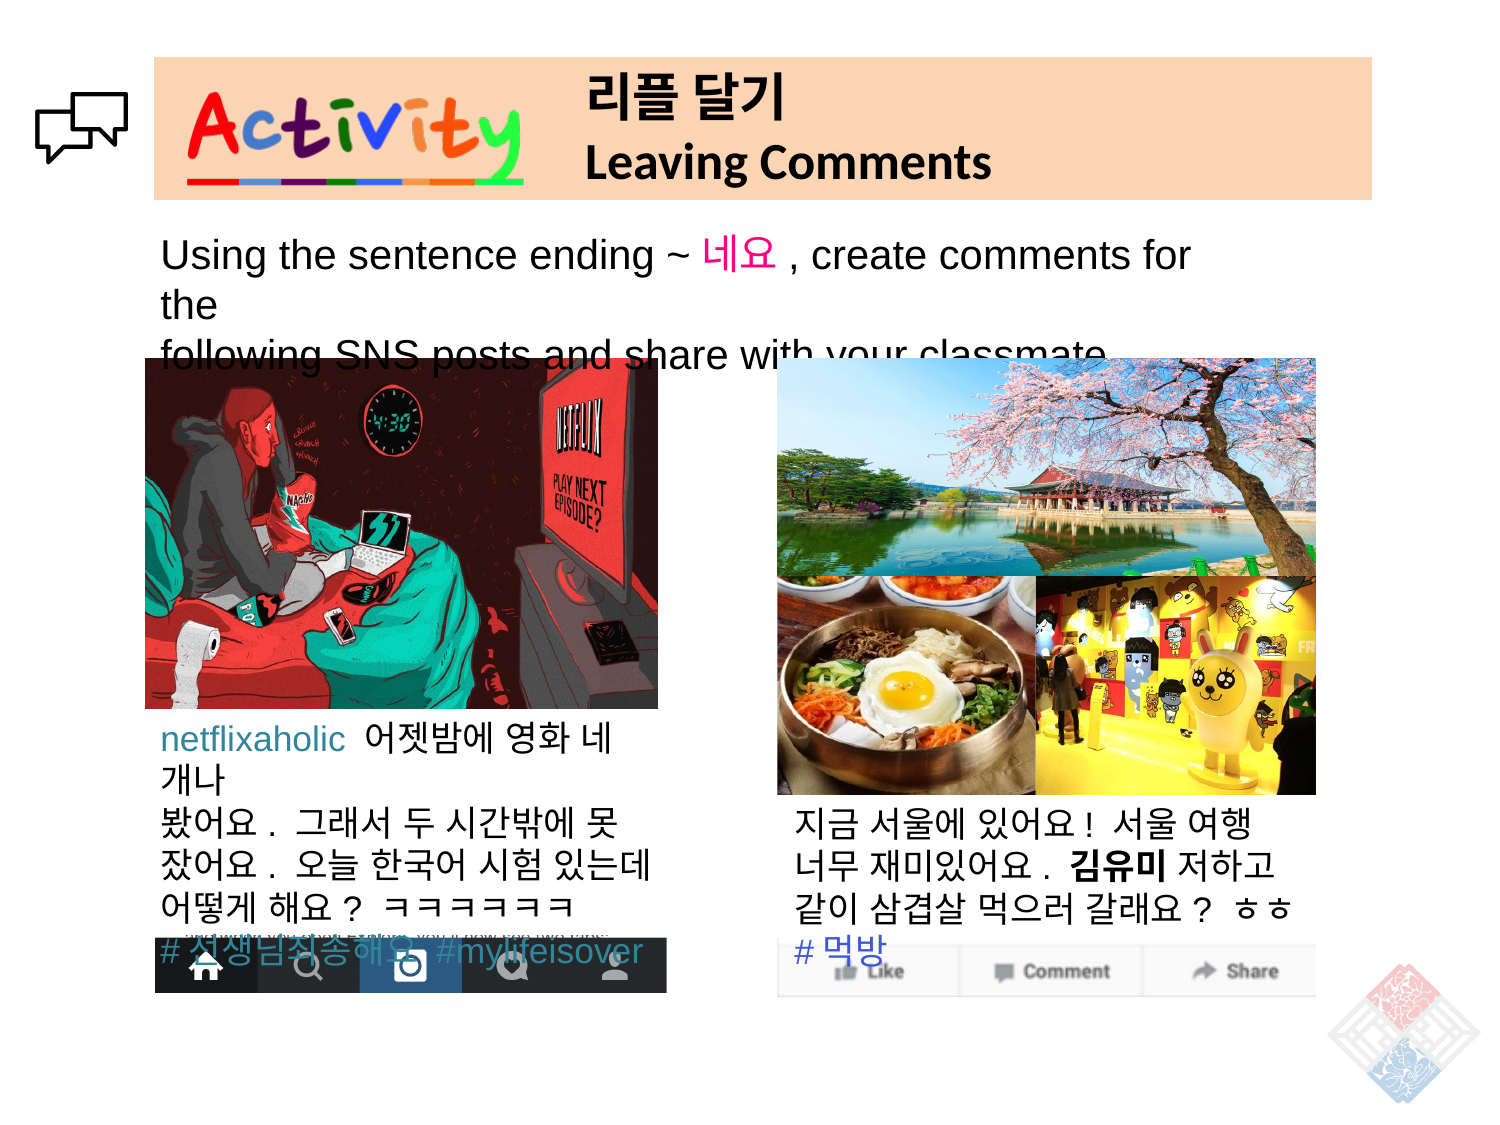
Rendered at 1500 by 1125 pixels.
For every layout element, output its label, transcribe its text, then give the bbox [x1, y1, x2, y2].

text_box 리플 달기 Leaving Comments [576, 57, 1014, 198]
table_header [1014, 59, 1370, 198]
picture [154, 934, 667, 993]
picture [777, 937, 1317, 997]
text_box Using the sentence ending ~네요, create comments for the following SNS posts and share with your classmate. [145, 220, 1261, 386]
text_box netflixaholic 어젯밤에 영화 네 개나 봤어요. 그래서 두 시간밖에 못 잤어요. 오늘 한국어 시험 있는데 어떻게 해요? ㅋㅋㅋㅋㅋㅋ #선생님죄송해요 #mylifeisover [145, 708, 681, 979]
picture [172, 43, 571, 199]
table_header [156, 59, 167, 198]
text_box 지금 서울에 있어요! 서울 여행 너무 재미있어요. 김유미 저하고 같이 삼겹살 먹으러 갈래요? ㅎㅎ #먹방 [779, 803, 1316, 937]
picture [777, 358, 1317, 795]
picture [145, 358, 658, 709]
picture [17, 77, 146, 173]
